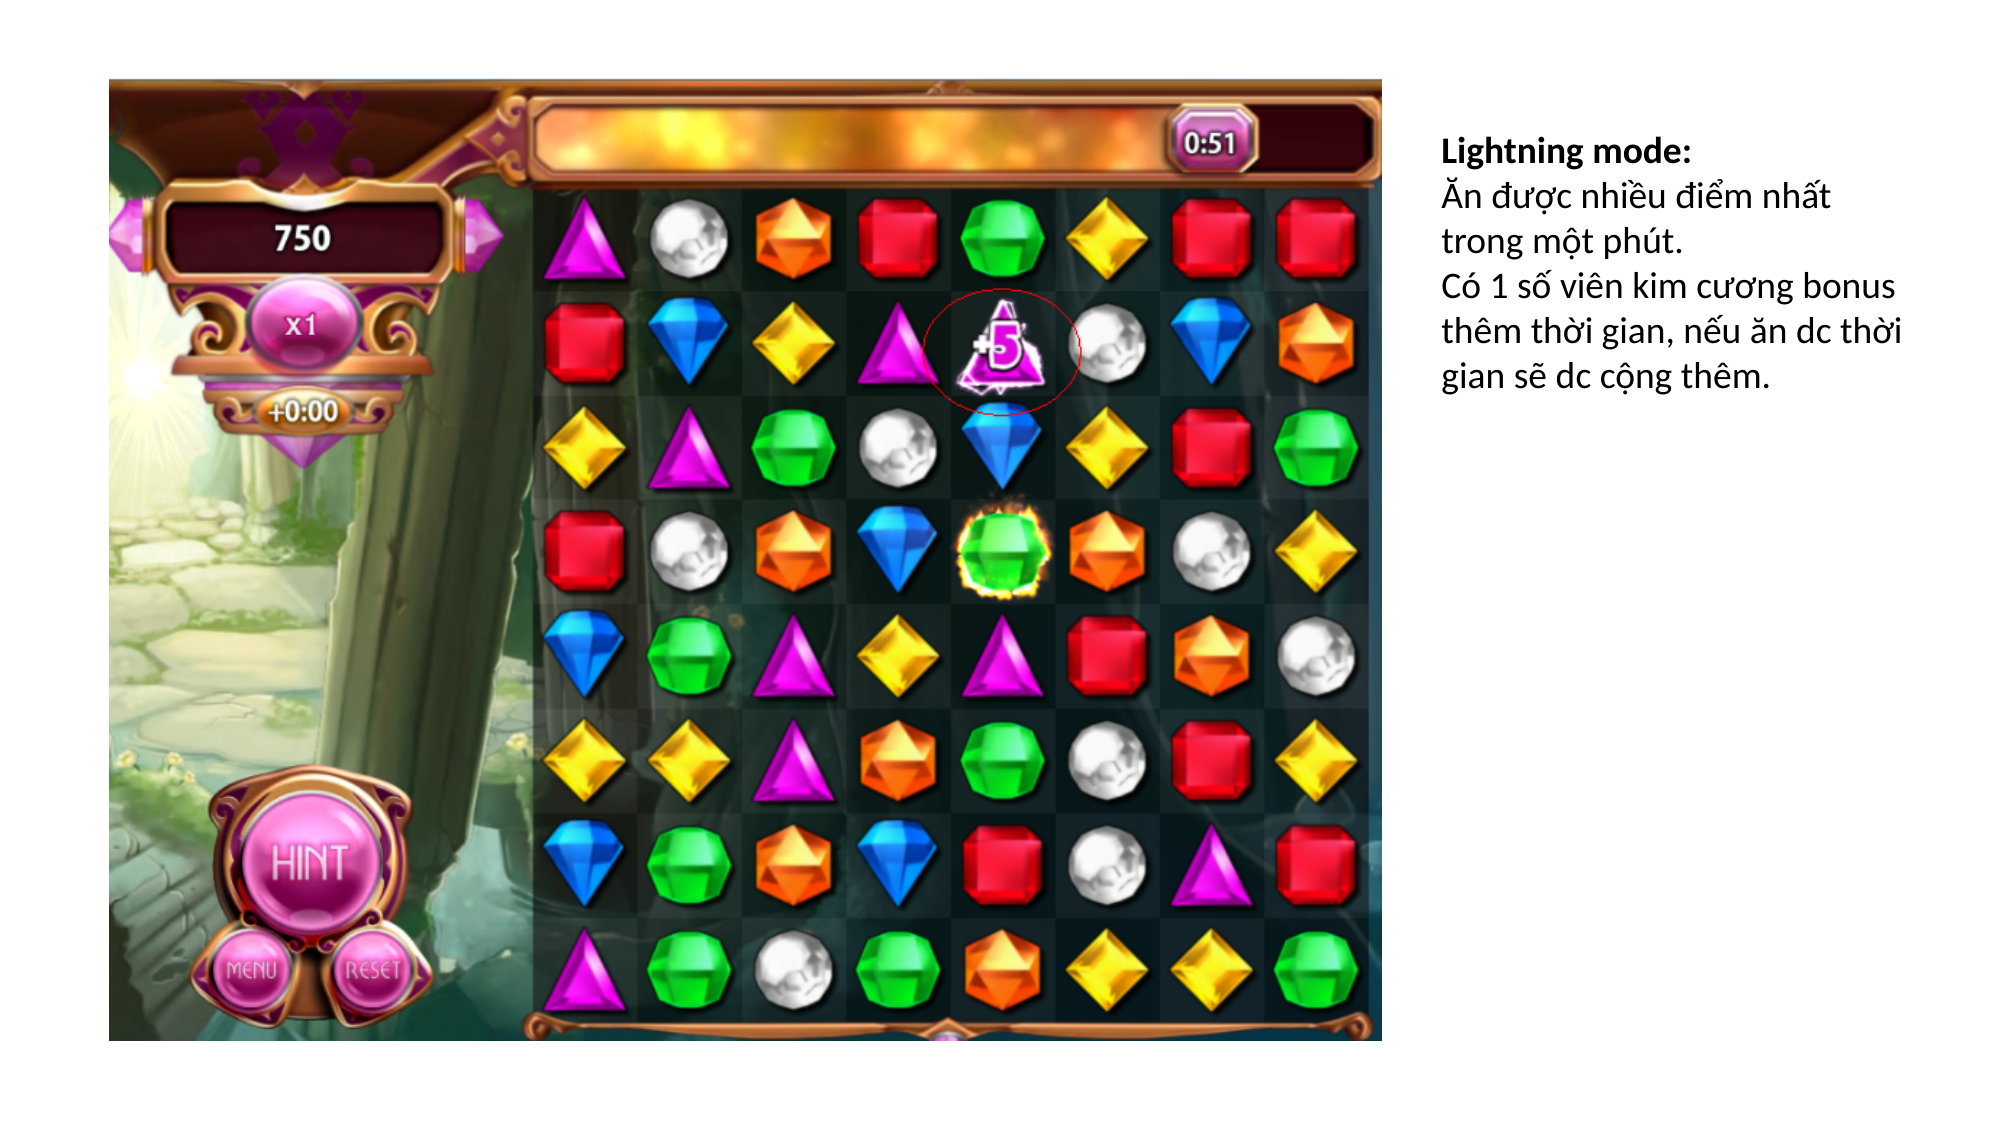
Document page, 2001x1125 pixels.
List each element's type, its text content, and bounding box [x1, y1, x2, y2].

picture [108, 78, 1382, 1041]
text_box Lightning mode: Ăn được nhiều điểm nhất trong một phút. Có 1 số viên kim cương bonus thêm thời gian, nếu ăn dc thời gian sẽ dc cộng thêm. [1426, 118, 1927, 404]
